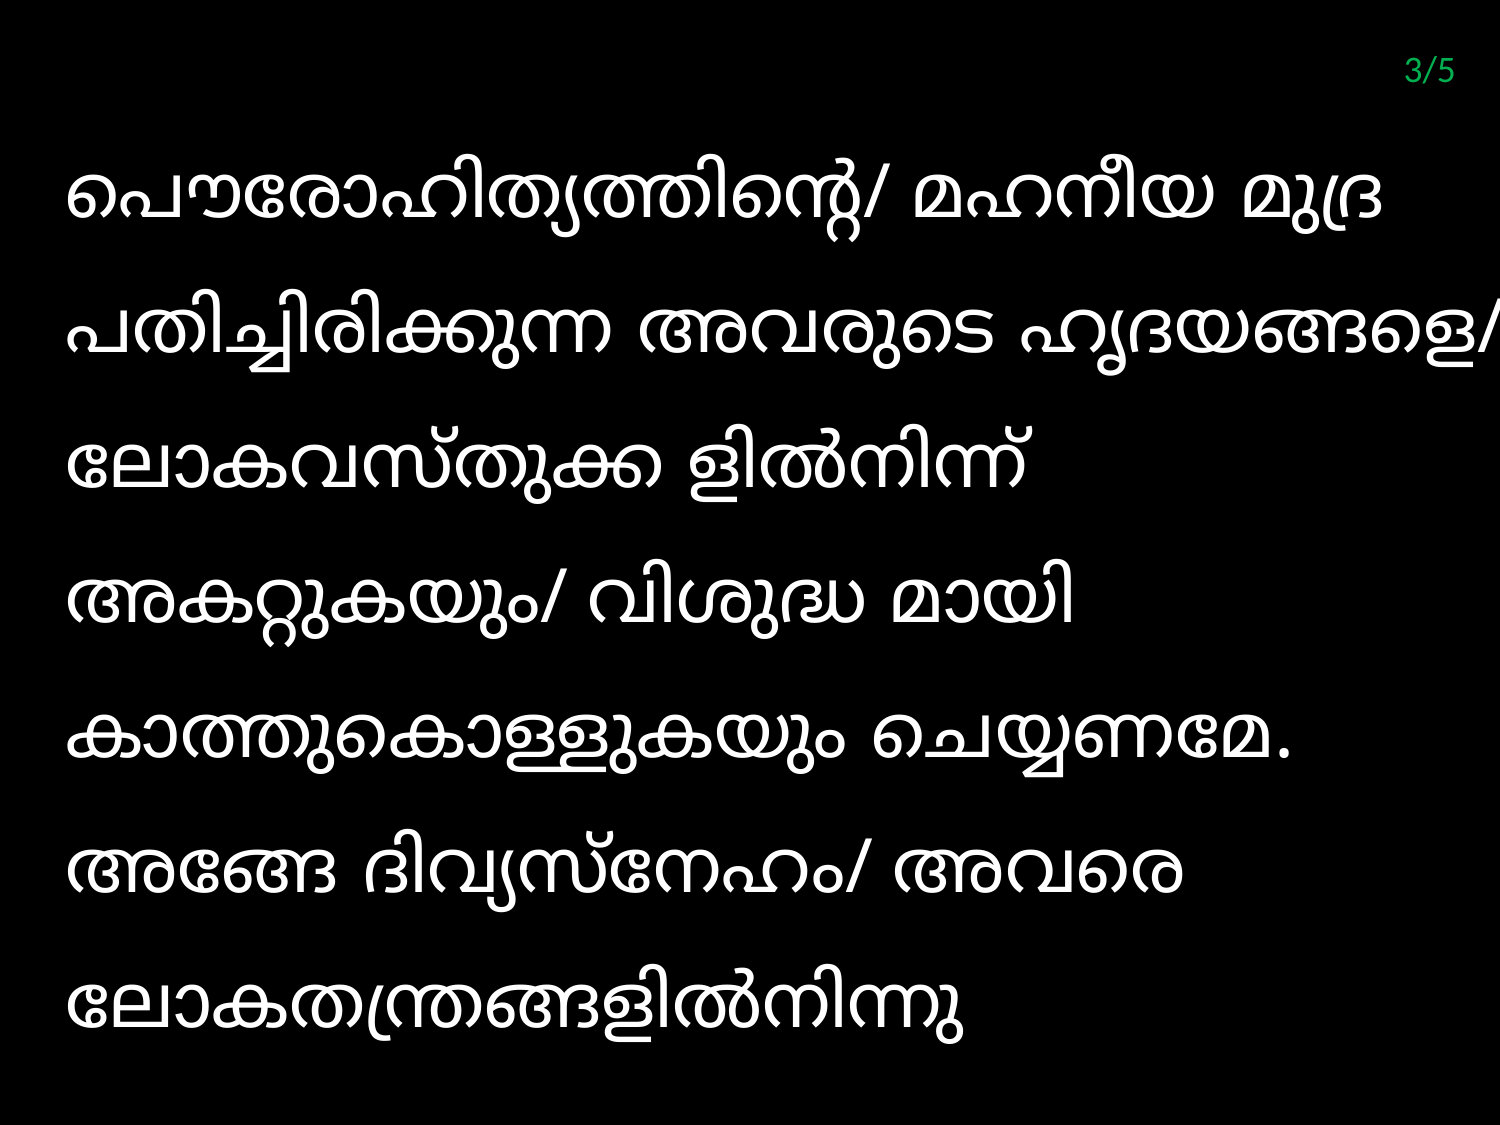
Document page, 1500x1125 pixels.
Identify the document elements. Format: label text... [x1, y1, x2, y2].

text_box 3/5 [1388, 37, 1471, 98]
list പൌരോഹിത്യത്തിന്‍റെ/ മഹനീയ മുദ്ര പതിച്ചിരിക്കുന്ന അവരുടെ ഹൃദയങ്ങളെ/ ലോകവസ്തുക്ക ളില്‍നിന്ന് അകറ്റുകയും/ വിശുദ്ധ മായി കാത്തുകൊള്ളുകയും ചെയ്യണമേ. അങ്ങേ ദിവ്യസ്നേഹം/ അവരെ ലോകതന്ത്രങ്ങളില്‍നിന്നു [50, 63, 1500, 1077]
